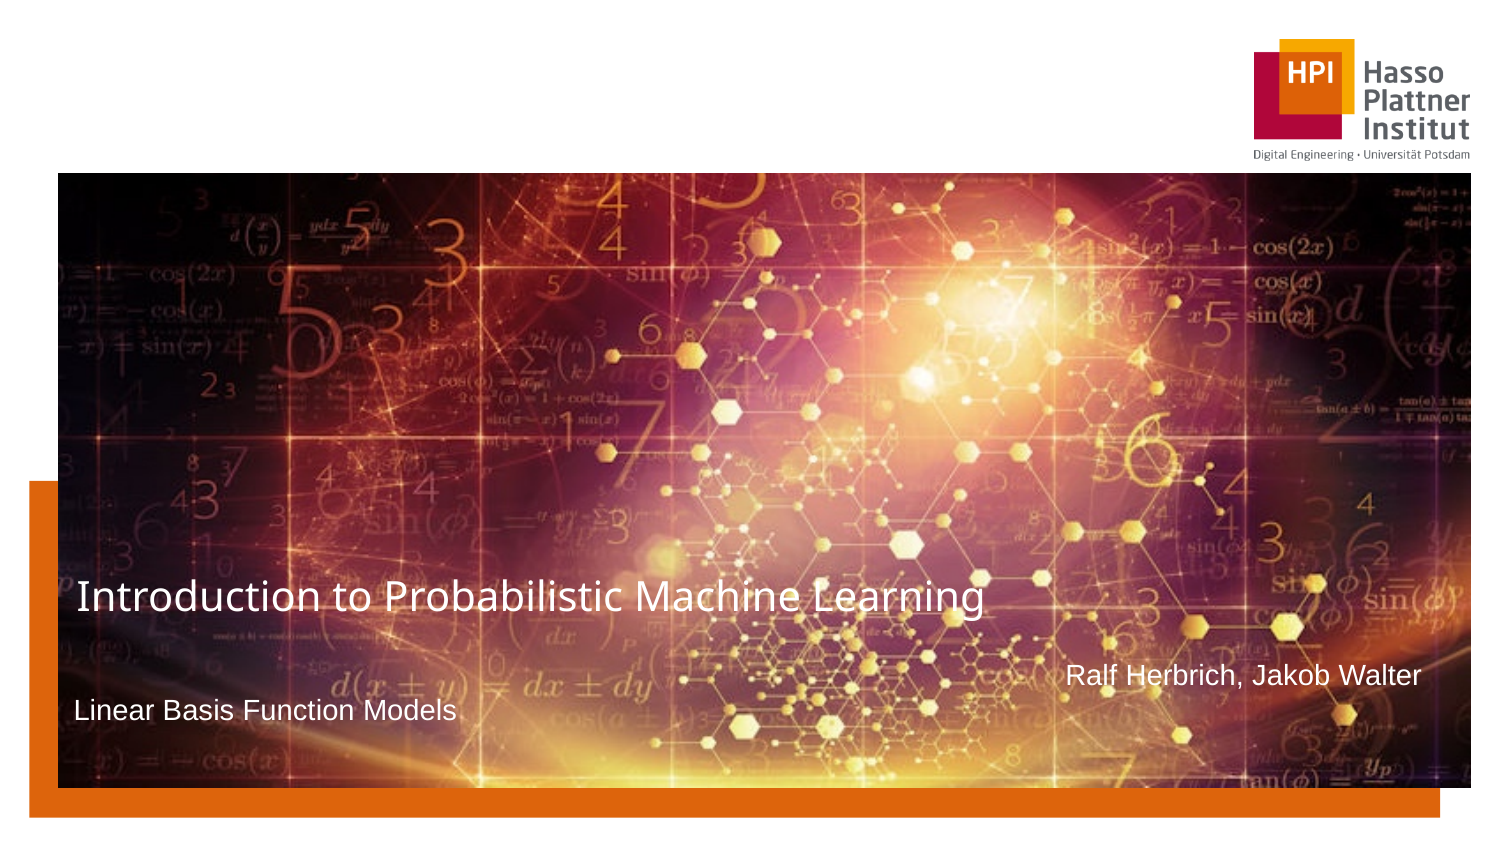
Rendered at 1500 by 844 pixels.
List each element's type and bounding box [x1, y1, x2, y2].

picture [1254, 39, 1470, 161]
picture [58, 173, 1471, 789]
